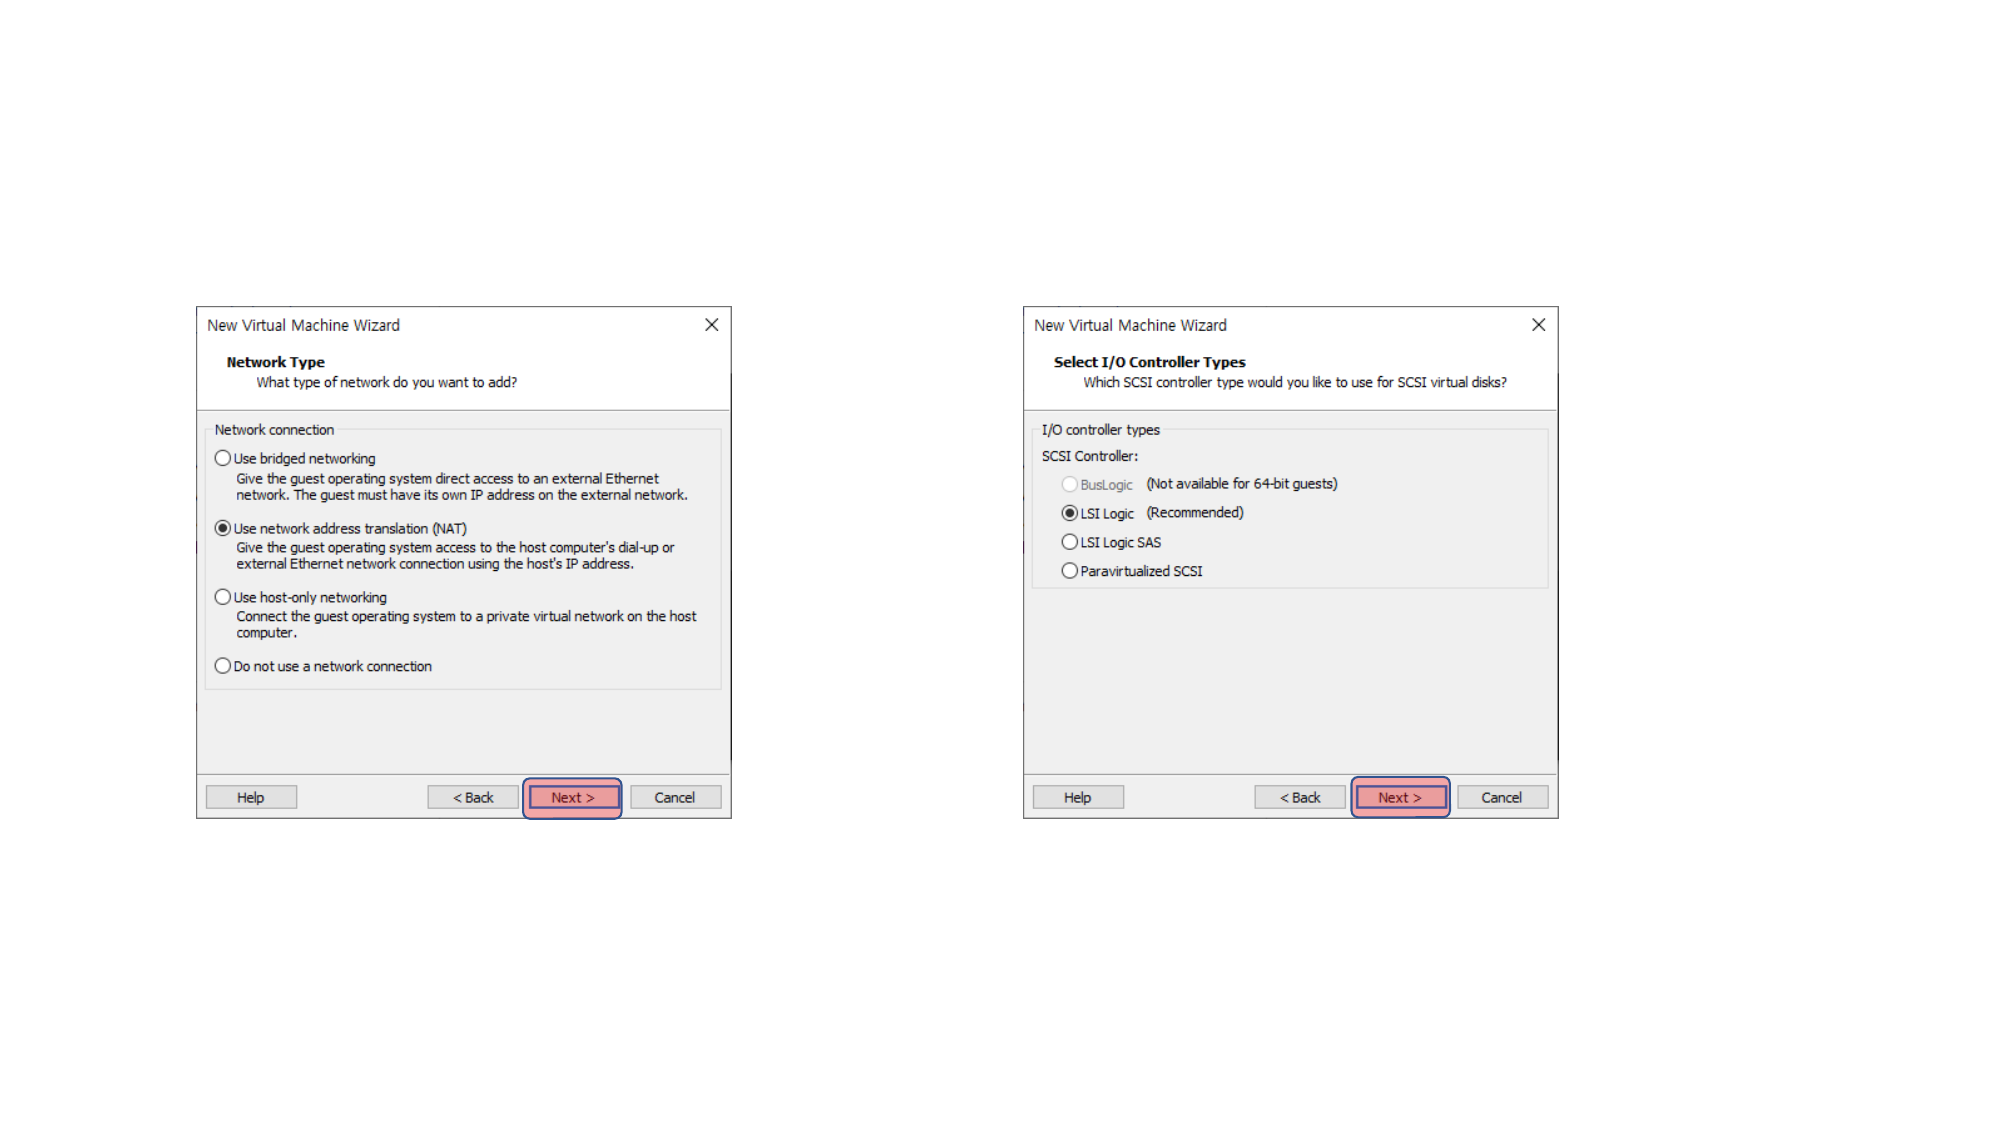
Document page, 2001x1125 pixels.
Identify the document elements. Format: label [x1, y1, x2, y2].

picture [196, 306, 732, 819]
picture [1023, 306, 1559, 819]
